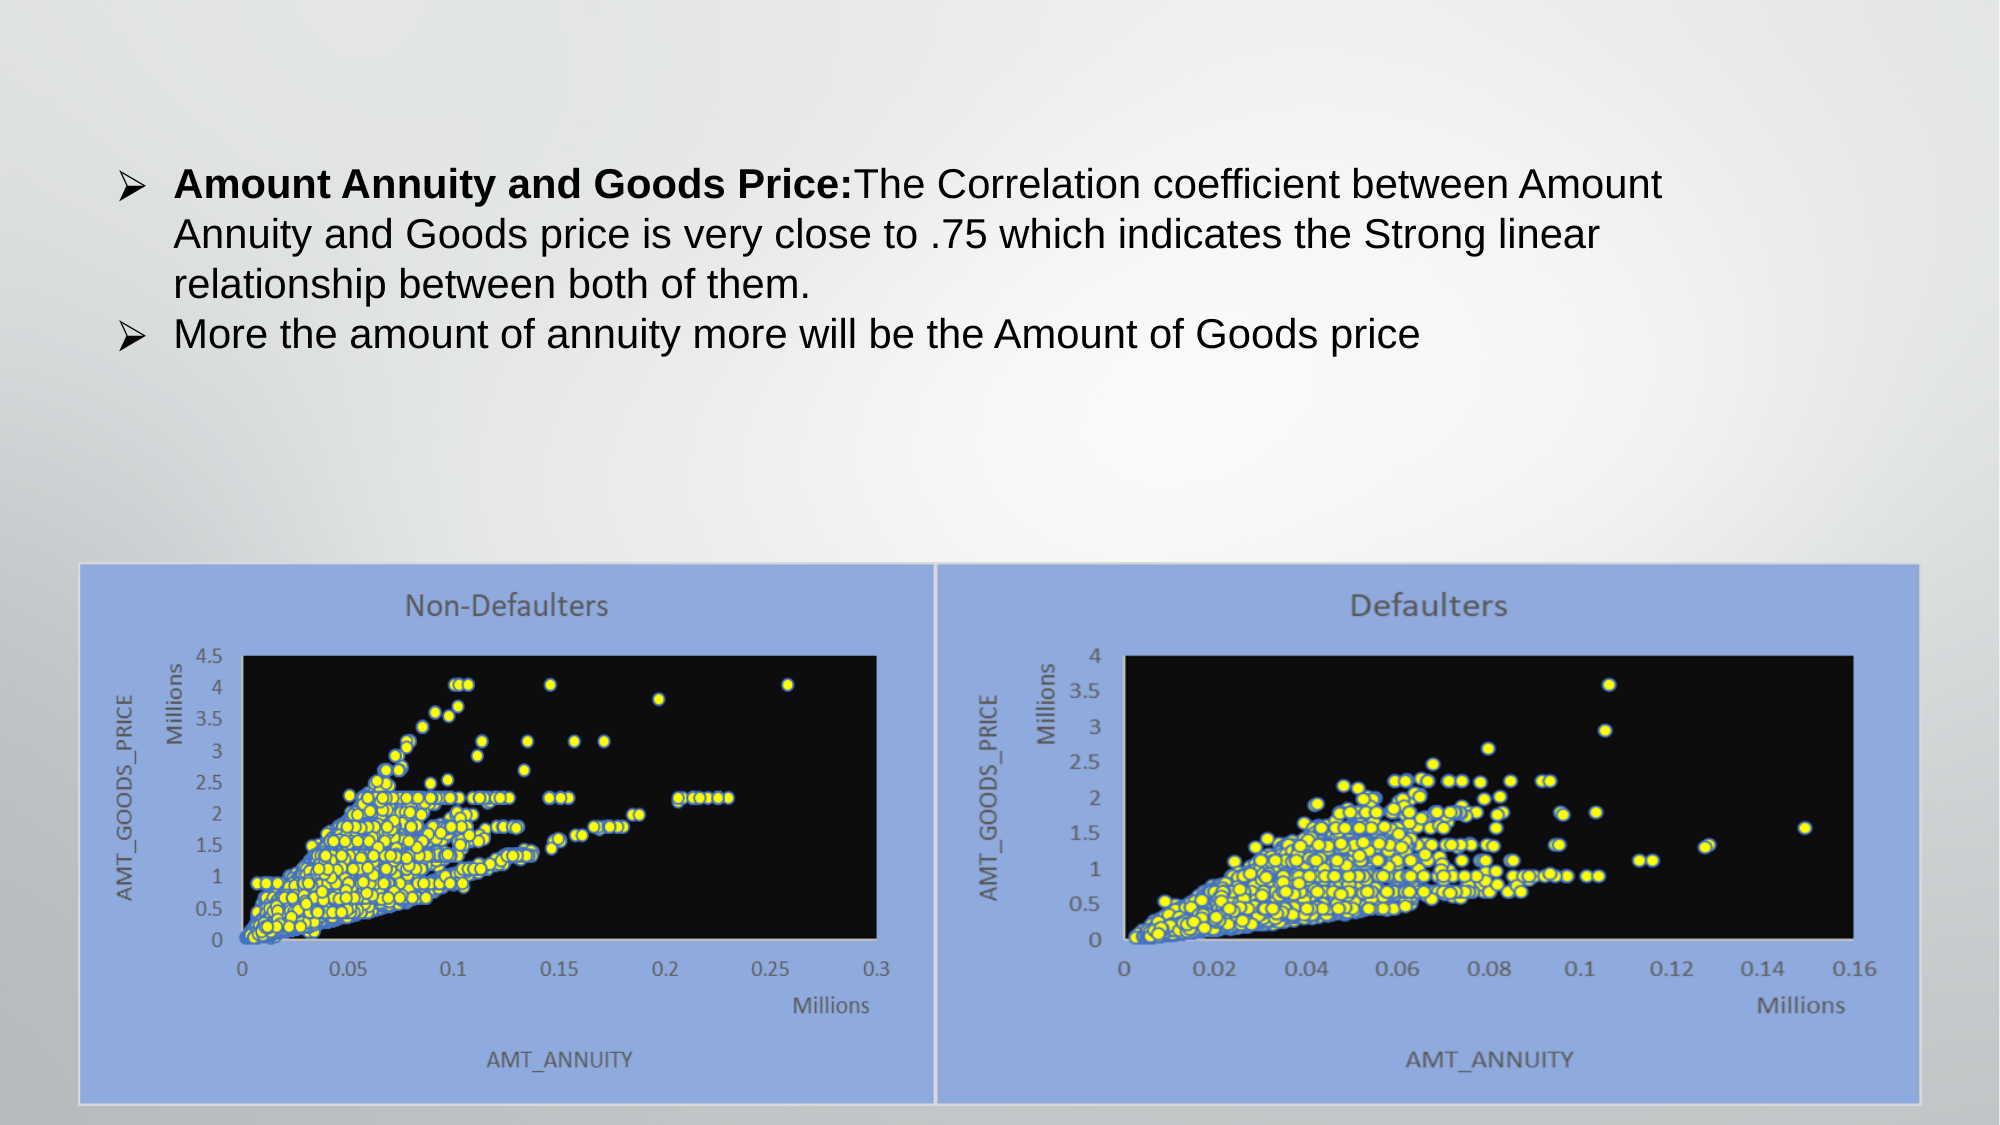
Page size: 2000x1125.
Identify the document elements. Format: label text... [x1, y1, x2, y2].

picture [78, 562, 1922, 1107]
text_box Amount Annuity and Goods Price:The Correlation coefficient between Amount Annuity and Goods price is very close to .75 which indicates the Strong linear relationship between both of them. More the amount of annuity more will be the Amount of Goods price [101, 148, 1697, 365]
